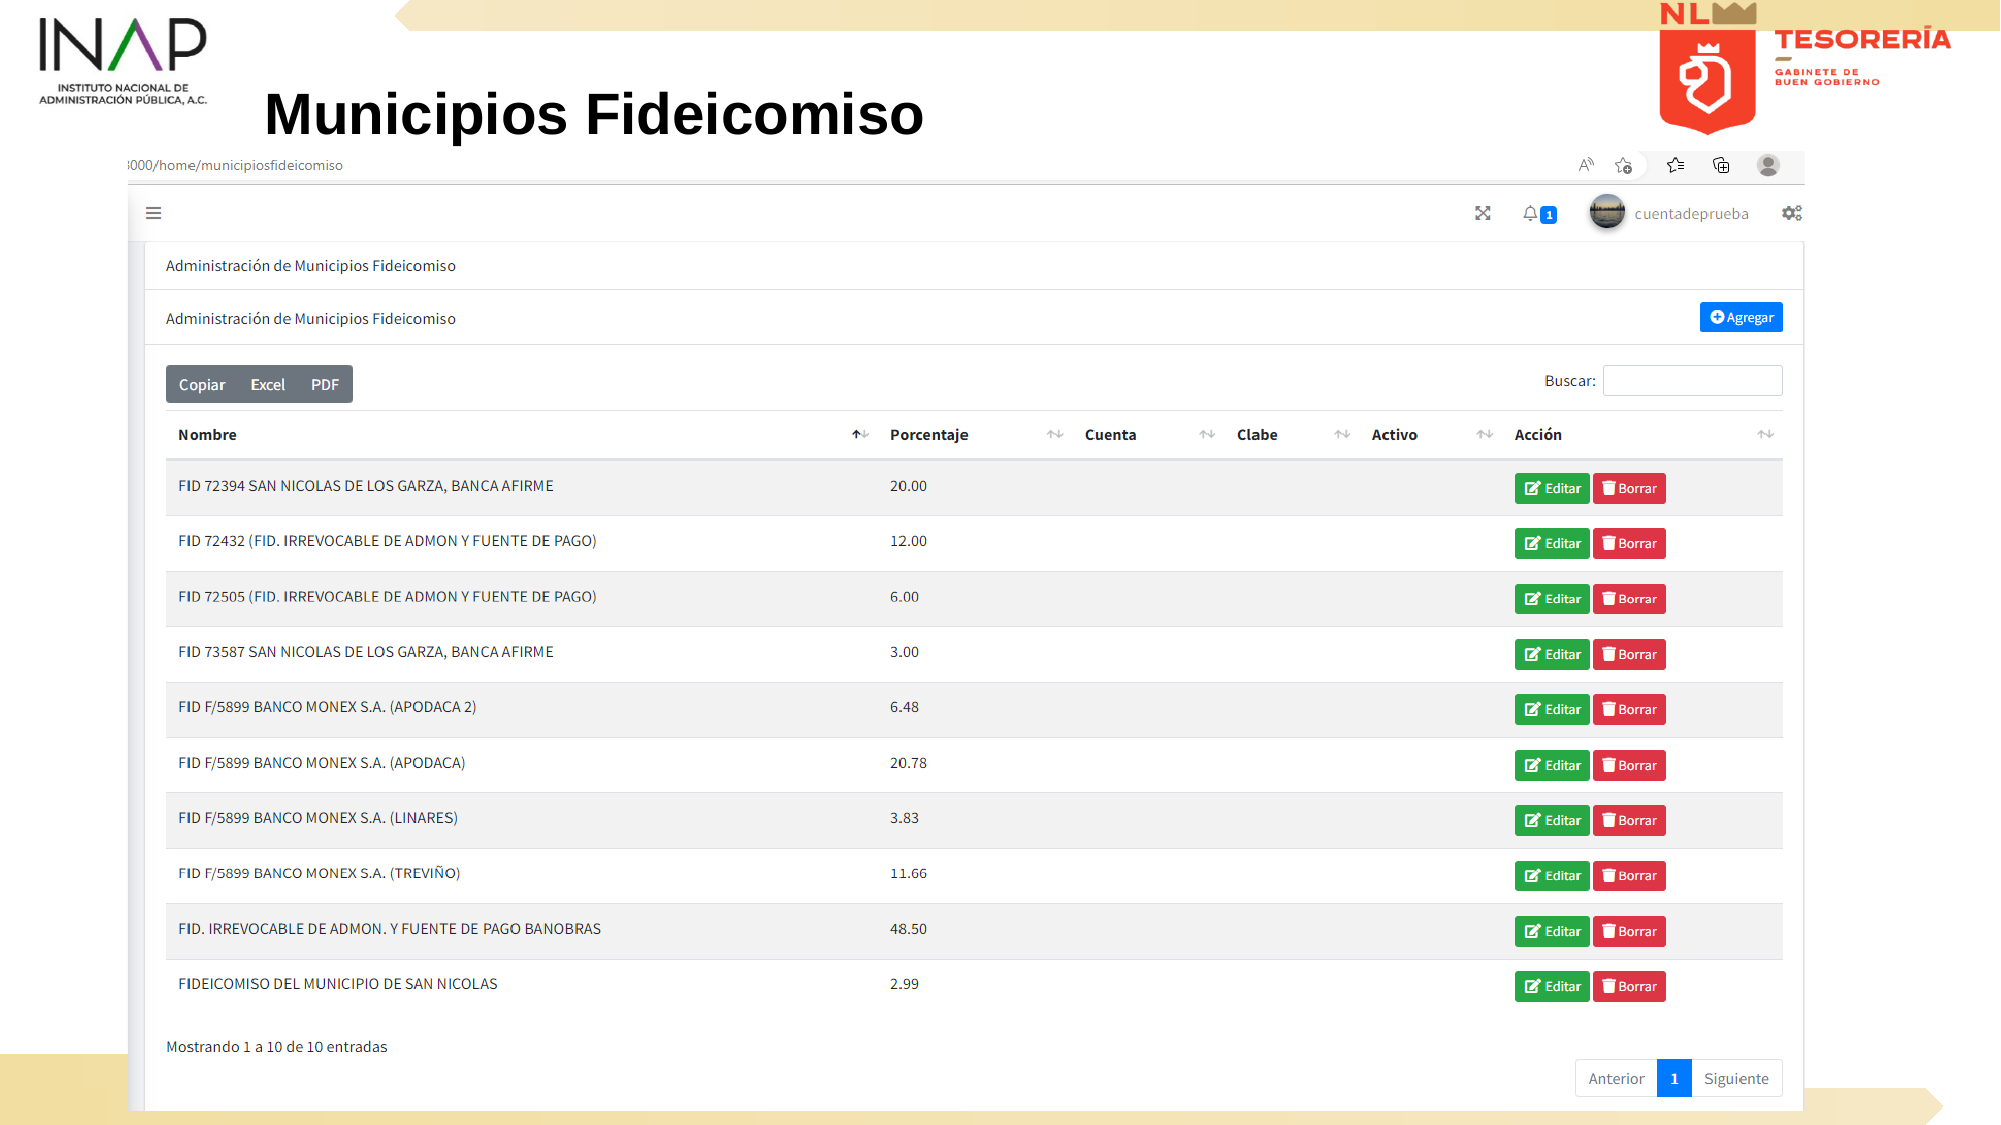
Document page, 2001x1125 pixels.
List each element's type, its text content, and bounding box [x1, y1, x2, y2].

text_box Municipios Fideicomiso [250, 68, 941, 151]
picture [1651, 0, 2000, 138]
picture [6, 3, 240, 121]
picture [127, 151, 1805, 1111]
